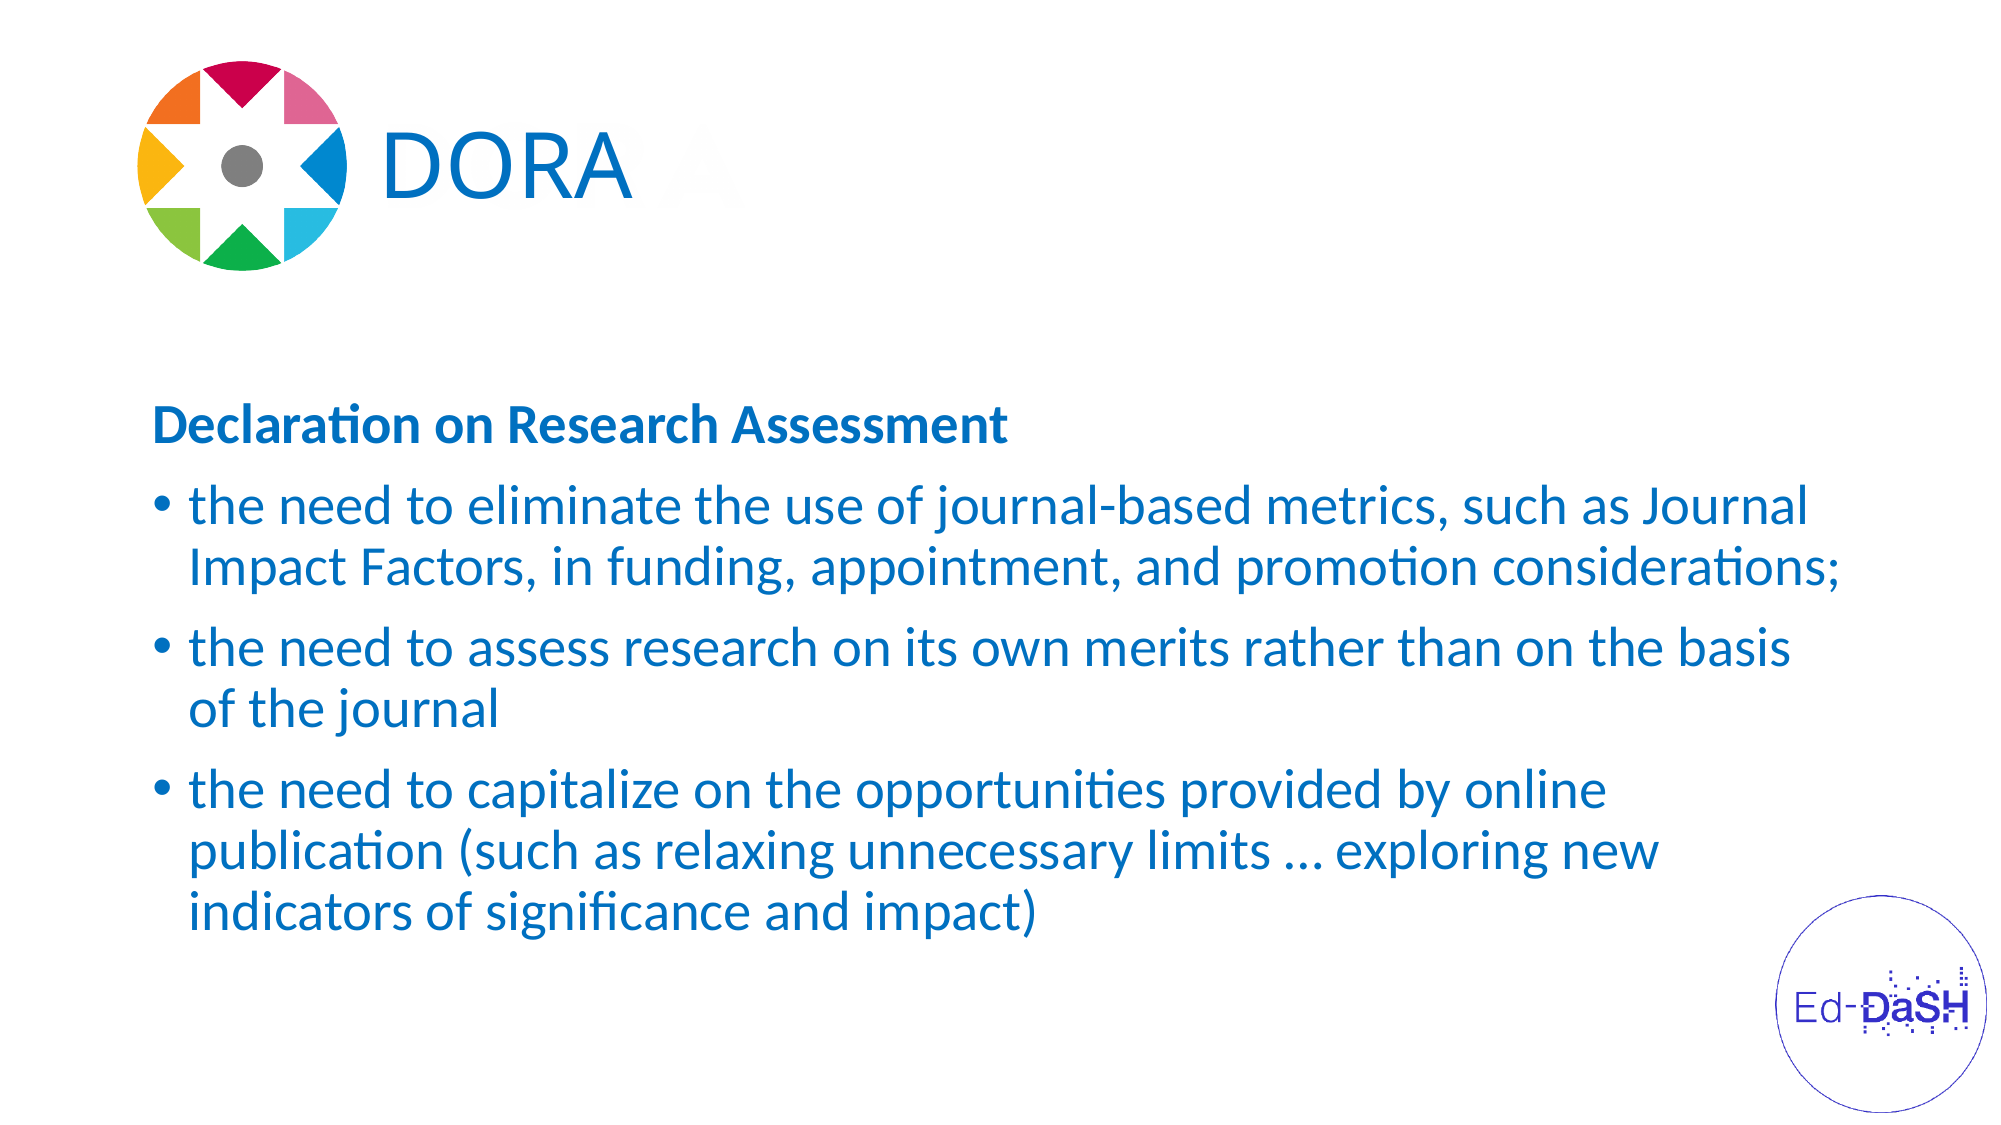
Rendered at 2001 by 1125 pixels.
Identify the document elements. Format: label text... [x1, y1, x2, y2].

title DORA [363, 59, 1863, 278]
picture [1775, 895, 1987, 1113]
picture [137, 61, 745, 271]
list Declaration on Research Assessment the need to eliminate the use of journal-based metrics, such as Journal Impact Factors, in funding, appointment, and promotion considerations; the need to assess research on its own merits rather than on the basis of the journal the need to capitalize on the opportunities provided by online publication (such as relaxing unnecessary limits … exploring new indicators of significance and impact) [137, 299, 1863, 1014]
